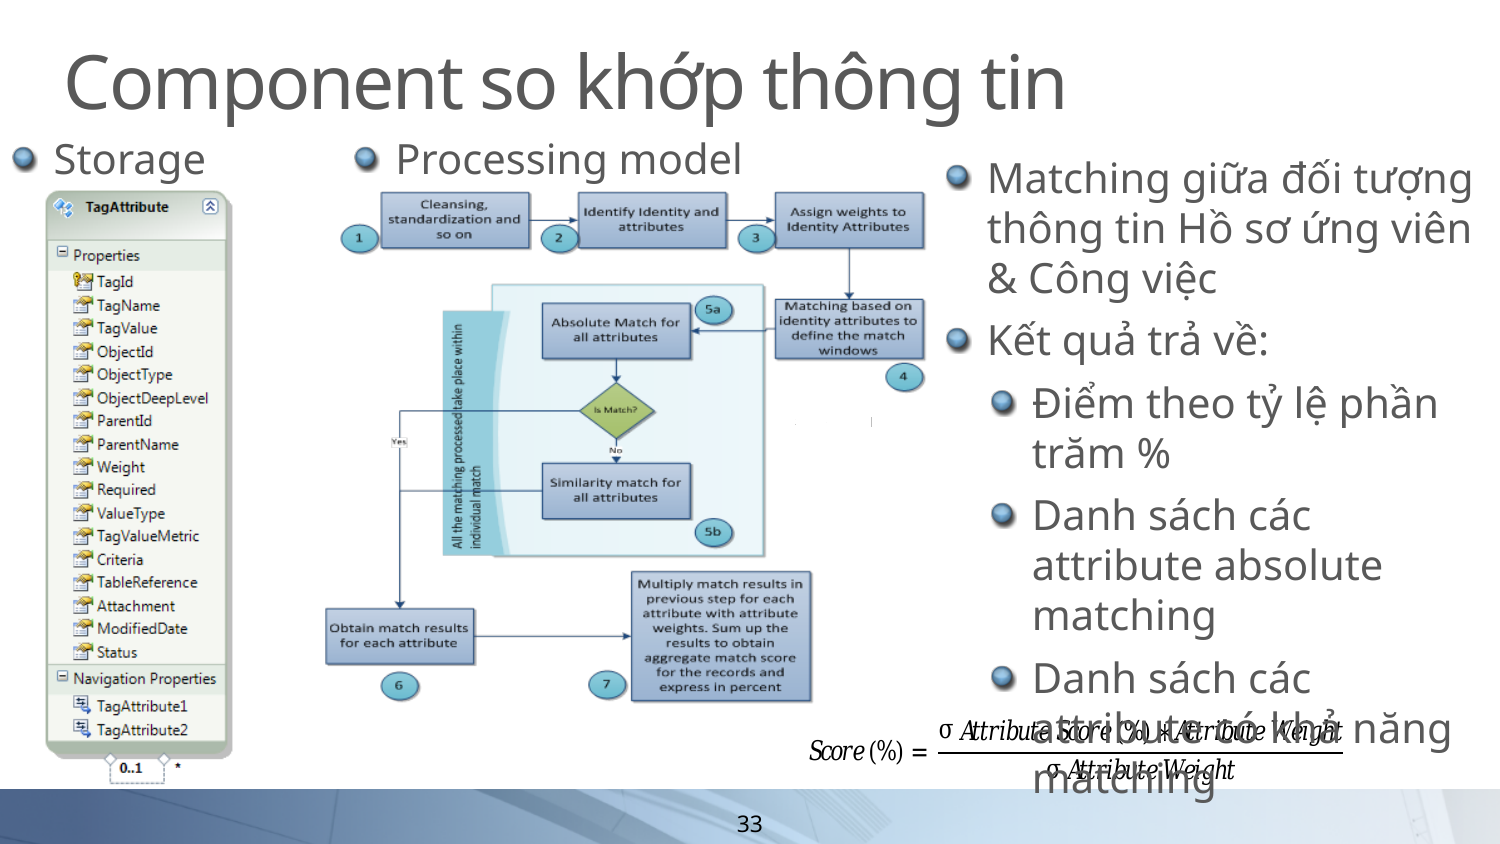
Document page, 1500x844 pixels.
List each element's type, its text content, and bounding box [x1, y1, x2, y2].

picture [8, 143, 38, 173]
picture [0, 187, 1500, 844]
picture [941, 161, 972, 191]
text_box Processing model [335, 125, 928, 189]
picture [941, 324, 972, 354]
text_box Matching giữa đối tượng thông tin Hồ sơ ứng viên & Công việc Kết quả trả về: Điểm theo tỷ lệ phần trăm % Danh sách các attribute absolute matching Danh sách các attribute có khả năng matching [927, 144, 1500, 788]
picture [986, 662, 1017, 692]
picture [324, 191, 928, 705]
title Component so khớp thông tin [63, 44, 1436, 113]
picture [986, 386, 1017, 417]
picture [986, 499, 1017, 529]
picture [350, 143, 380, 173]
text_box Storage Model [0, 125, 335, 189]
